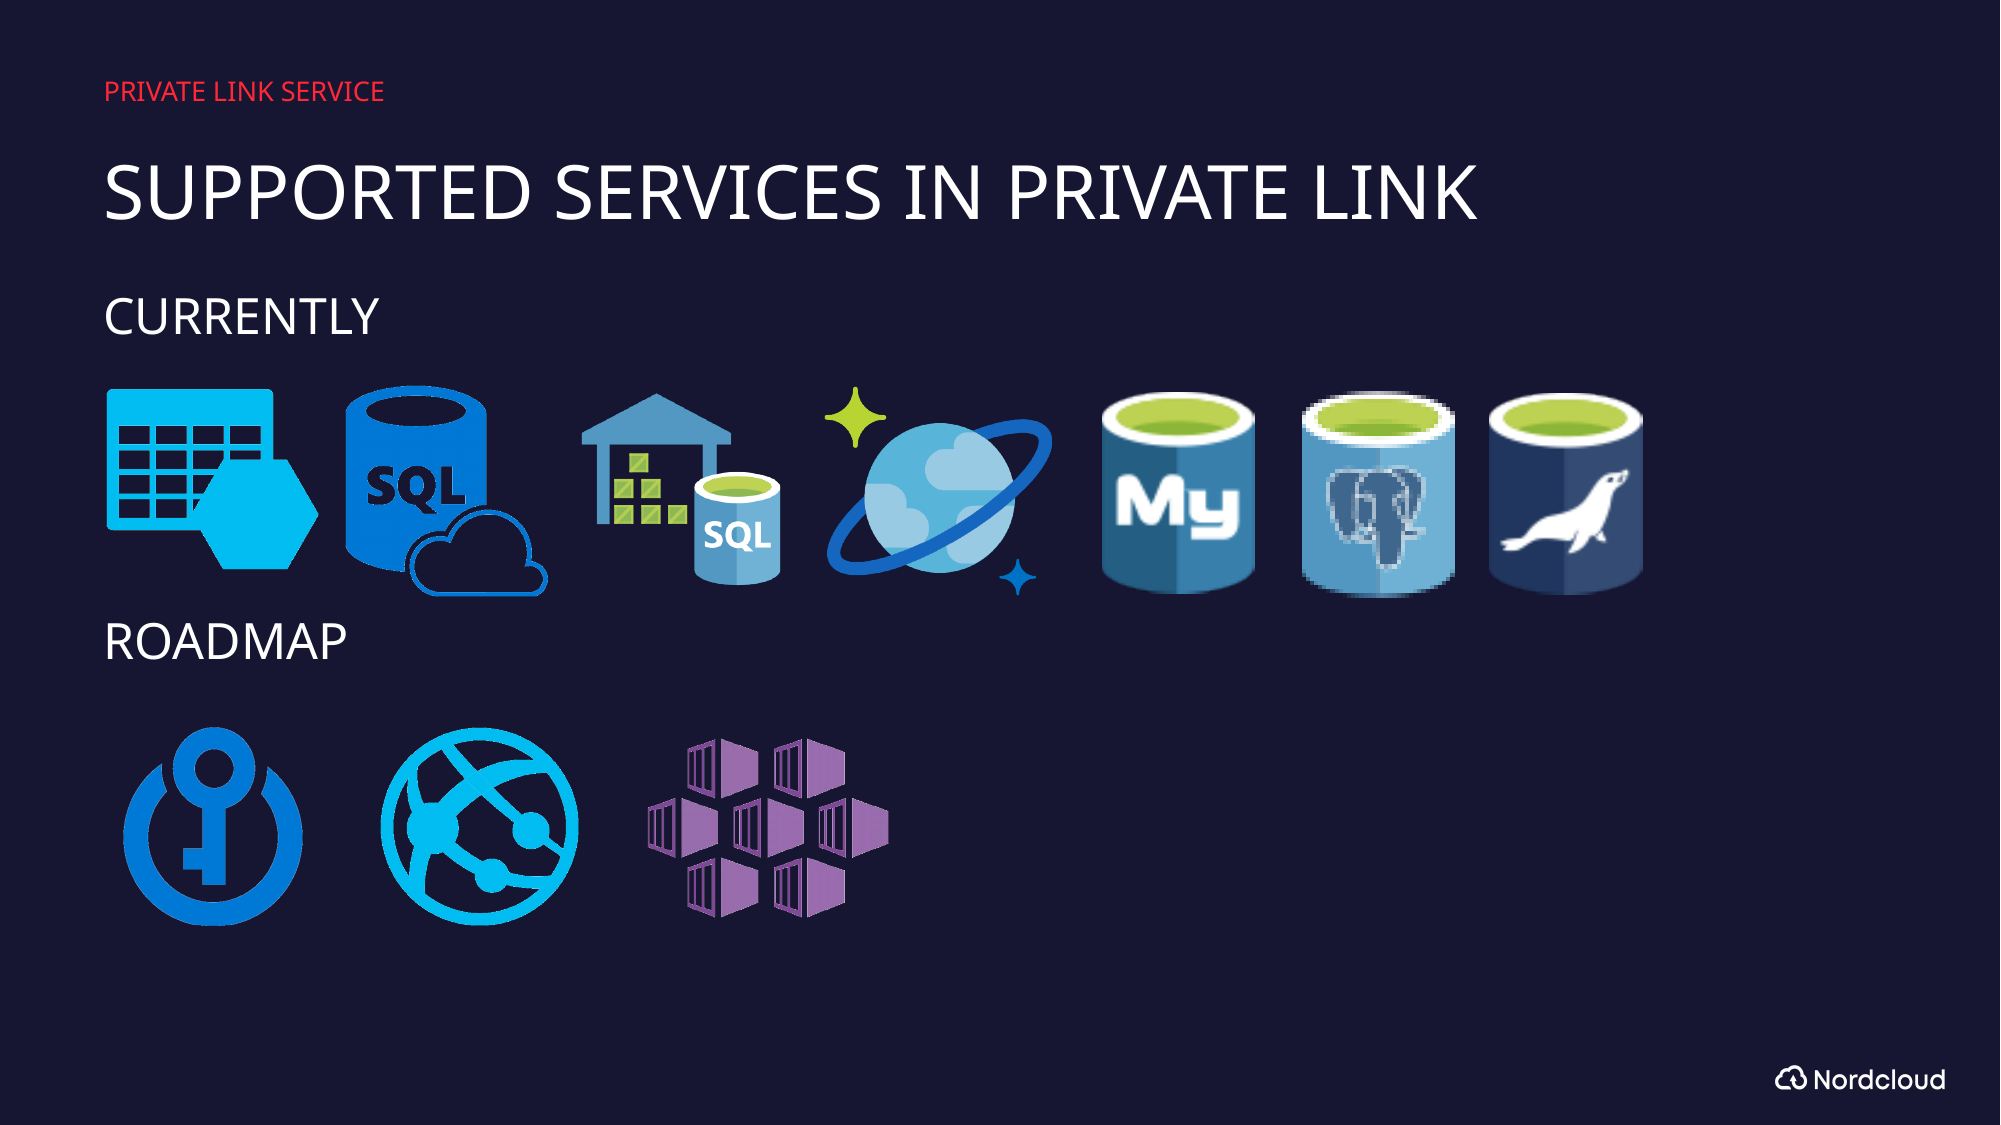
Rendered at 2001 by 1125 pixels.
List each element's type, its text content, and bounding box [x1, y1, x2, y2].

picture [455, 741, 531, 770]
picture [496, 774, 565, 847]
subtitle PRIVATE LINK SERVICE [88, 70, 975, 130]
picture [193, 426, 223, 444]
picture [1301, 390, 1456, 598]
picture [647, 726, 889, 928]
picture [494, 829, 580, 926]
picture [156, 475, 186, 493]
picture [1102, 392, 1256, 595]
picture [156, 451, 186, 468]
picture [456, 797, 559, 876]
picture [230, 426, 260, 444]
picture [230, 451, 260, 459]
list CURRENTLY [88, 283, 1861, 374]
title SUPPORTED SERVICES IN PRIVATE LINK [88, 147, 1861, 266]
picture [106, 517, 319, 586]
picture [193, 451, 223, 468]
picture [1489, 393, 1643, 596]
picture [380, 837, 466, 926]
picture [106, 373, 319, 512]
picture [156, 500, 186, 517]
picture [193, 475, 213, 493]
picture [156, 426, 186, 444]
picture [805, 384, 1071, 597]
picture [113, 726, 313, 926]
picture [394, 783, 413, 874]
picture [418, 751, 463, 803]
list ROADMAP [88, 608, 1861, 699]
picture [425, 853, 537, 912]
picture [119, 500, 149, 517]
picture [193, 500, 198, 509]
picture [380, 726, 580, 824]
picture [119, 475, 149, 493]
picture [1771, 1062, 1949, 1094]
picture [119, 451, 149, 468]
picture [340, 384, 553, 597]
picture [119, 426, 149, 444]
picture [572, 384, 785, 597]
